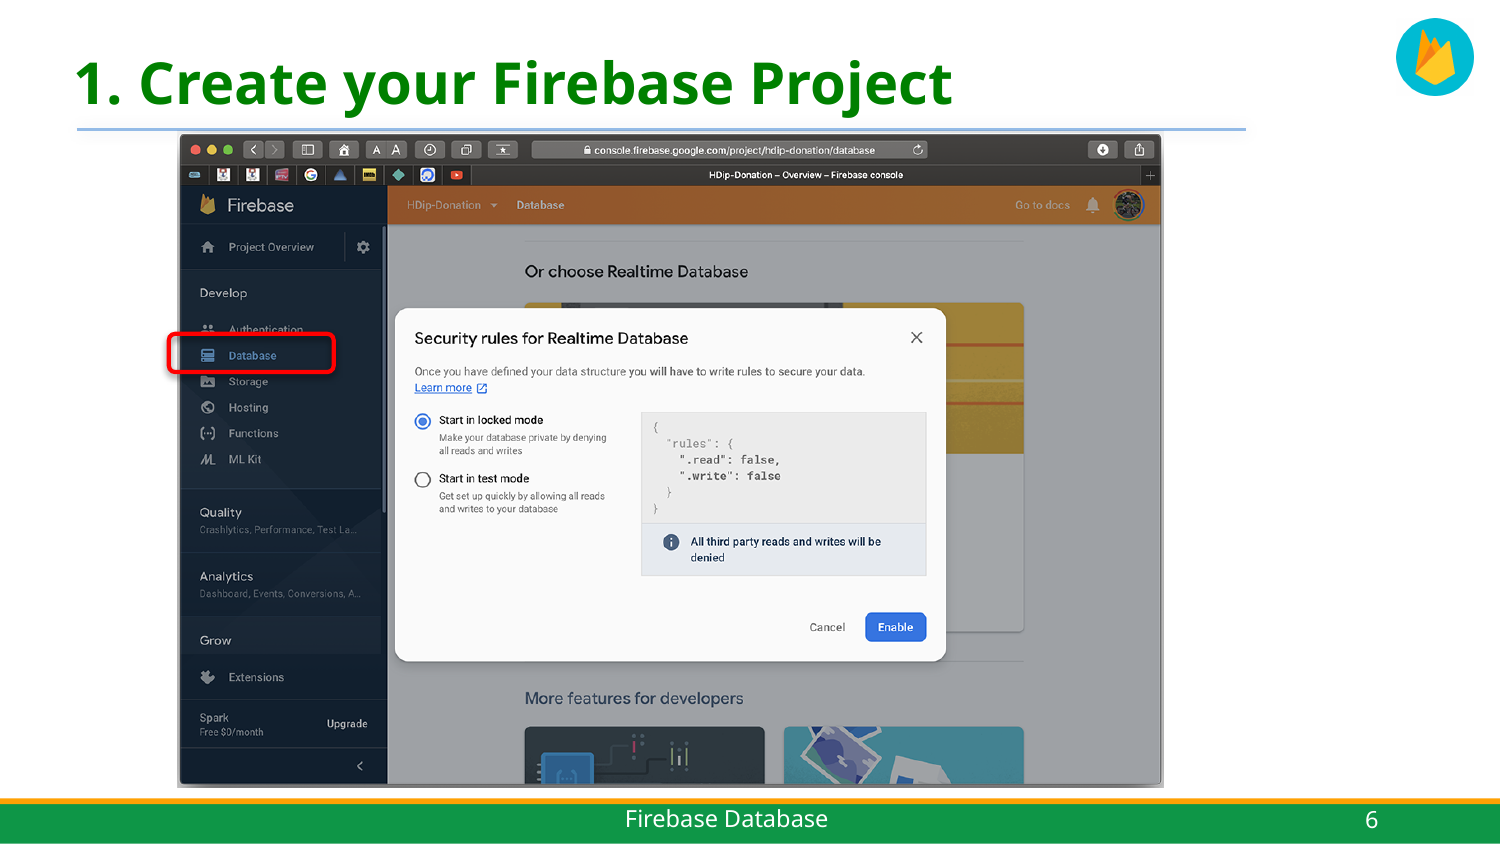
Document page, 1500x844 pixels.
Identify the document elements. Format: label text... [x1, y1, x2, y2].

picture [177, 129, 1164, 788]
title 1. Create your Firebase Project [64, 0, 1371, 126]
footer Firebase Database [527, 802, 927, 843]
slide_number 6 [1074, 799, 1388, 844]
text_box [168, 334, 172, 372]
picture [1396, 18, 1474, 96]
